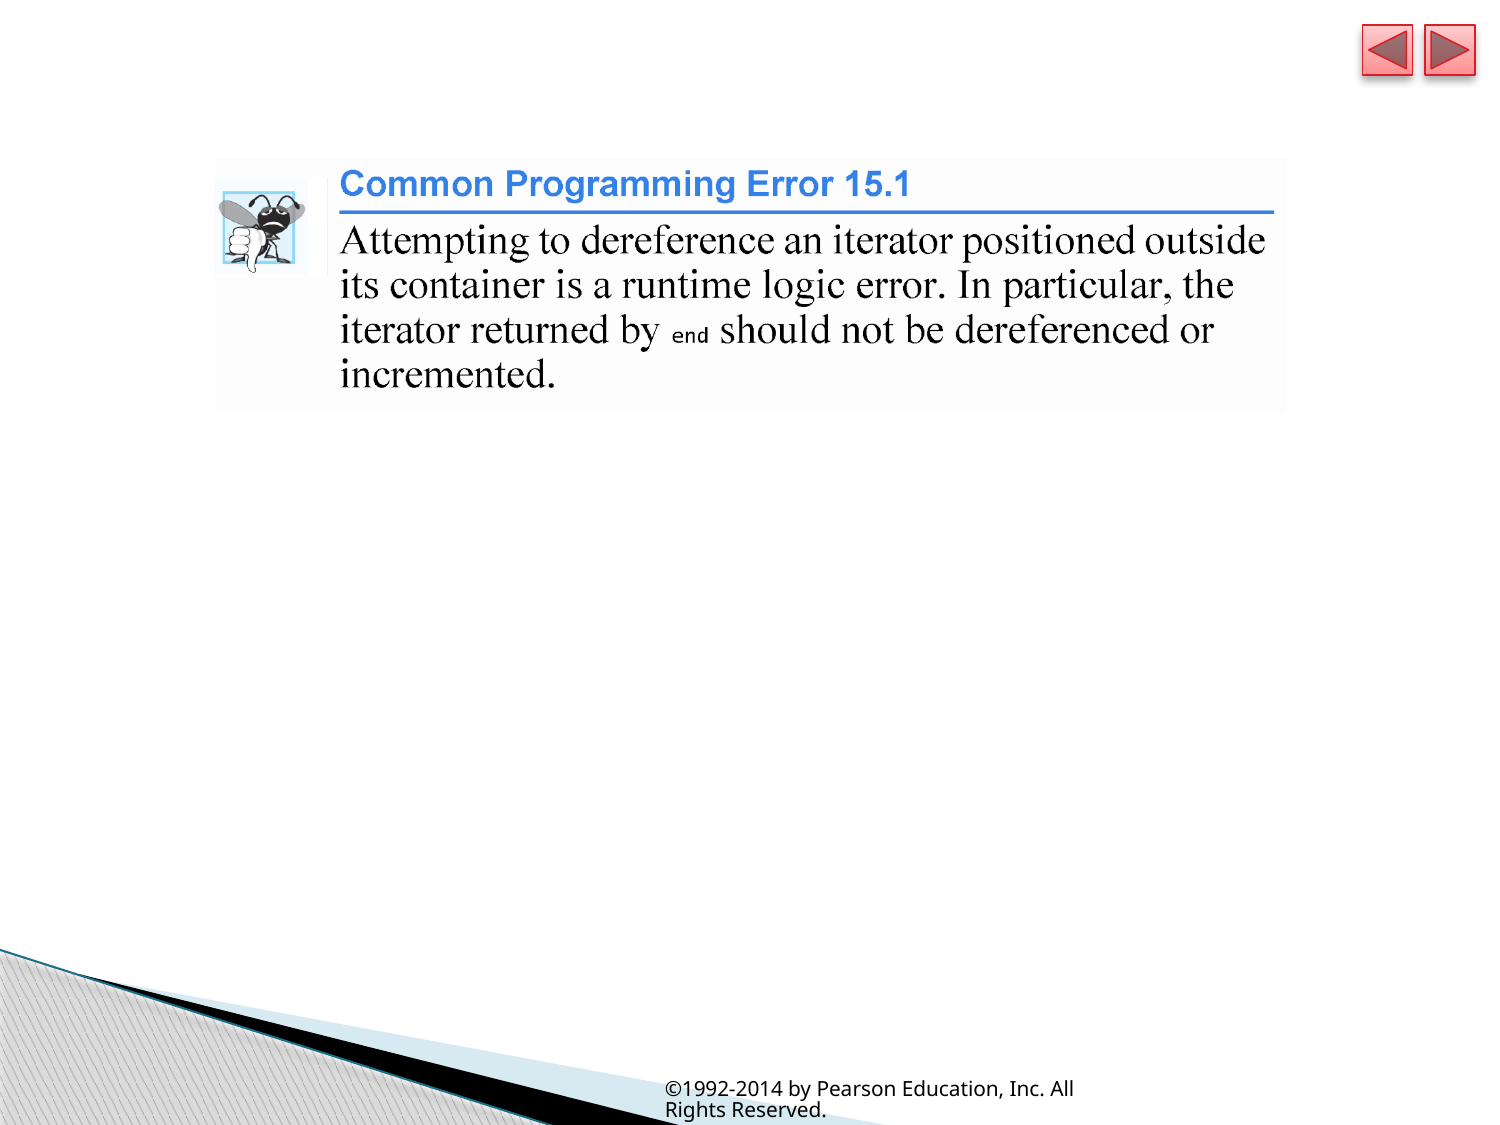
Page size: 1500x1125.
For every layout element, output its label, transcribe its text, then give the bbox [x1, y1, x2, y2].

picture [0, 106, 1500, 1018]
footer ©1992-2014 by Pearson Education, Inc. All Rights Reserved. [650, 1051, 1105, 1112]
